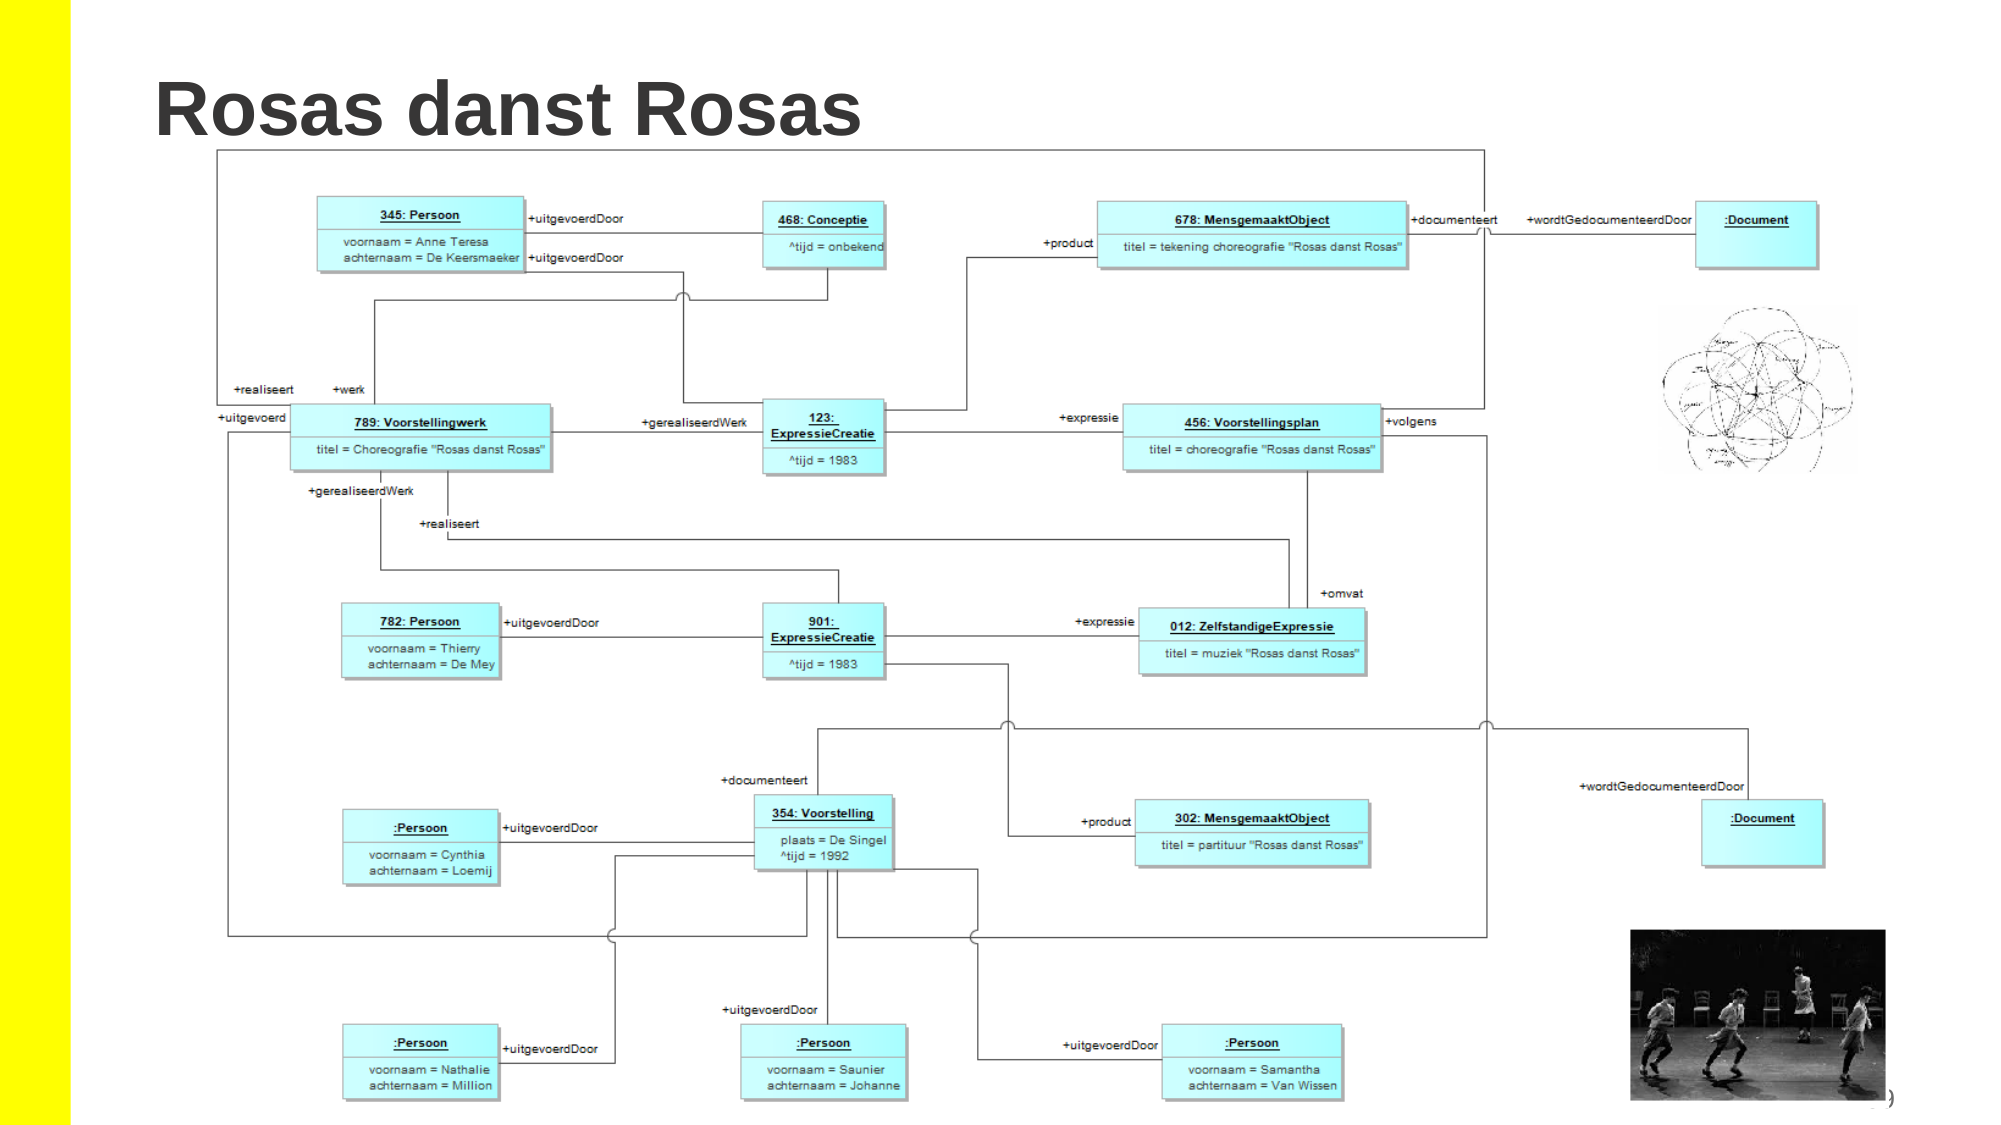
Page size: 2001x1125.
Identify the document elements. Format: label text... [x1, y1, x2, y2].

slide_number 89 [1754, 1075, 1904, 1119]
picture [200, 146, 1890, 1108]
title Rosas danst Rosas [137, 59, 1863, 222]
